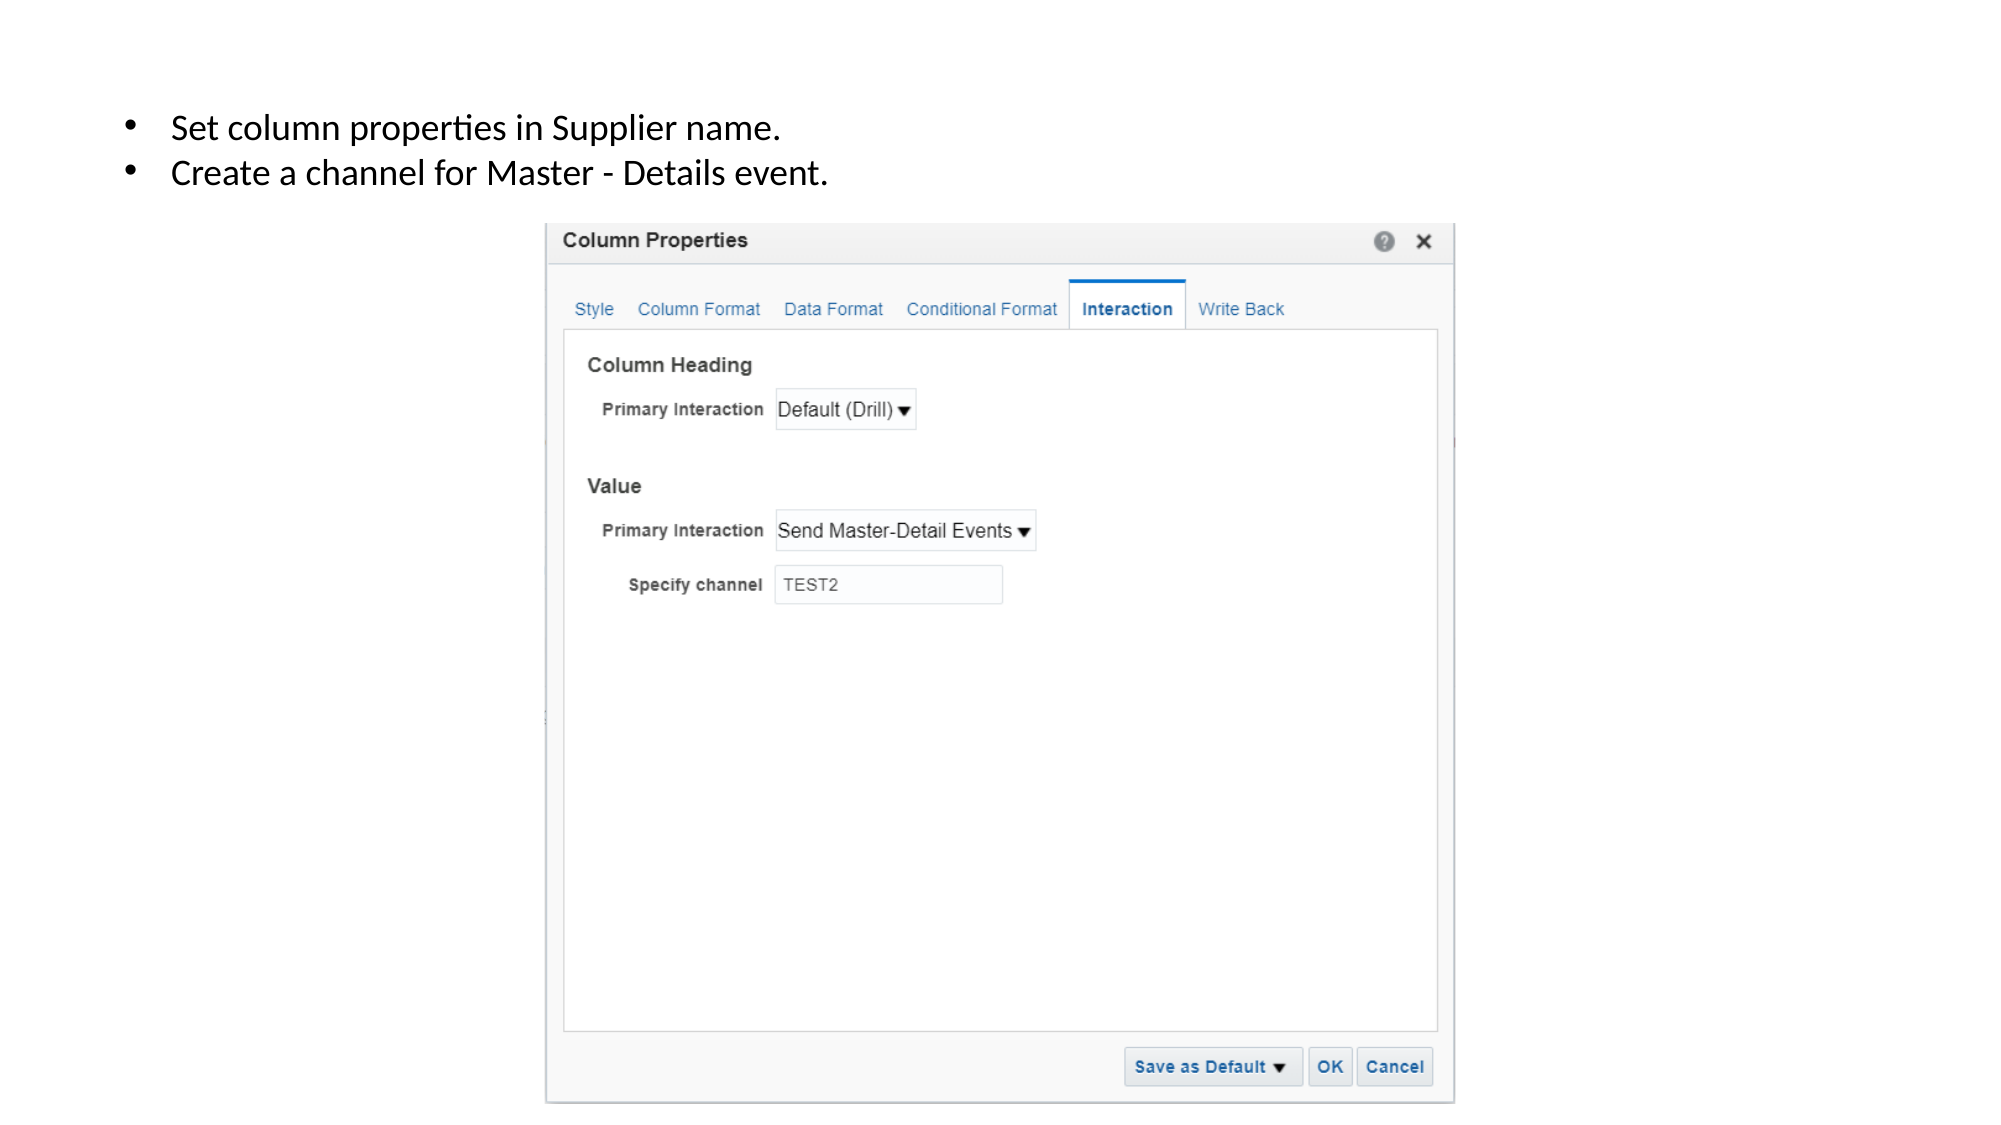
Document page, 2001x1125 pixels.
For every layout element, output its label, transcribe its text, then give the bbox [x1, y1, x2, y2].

picture [544, 223, 1456, 1104]
text_box Set column properties in Supplier name. Create a channel for Master - Details event. [109, 95, 845, 200]
